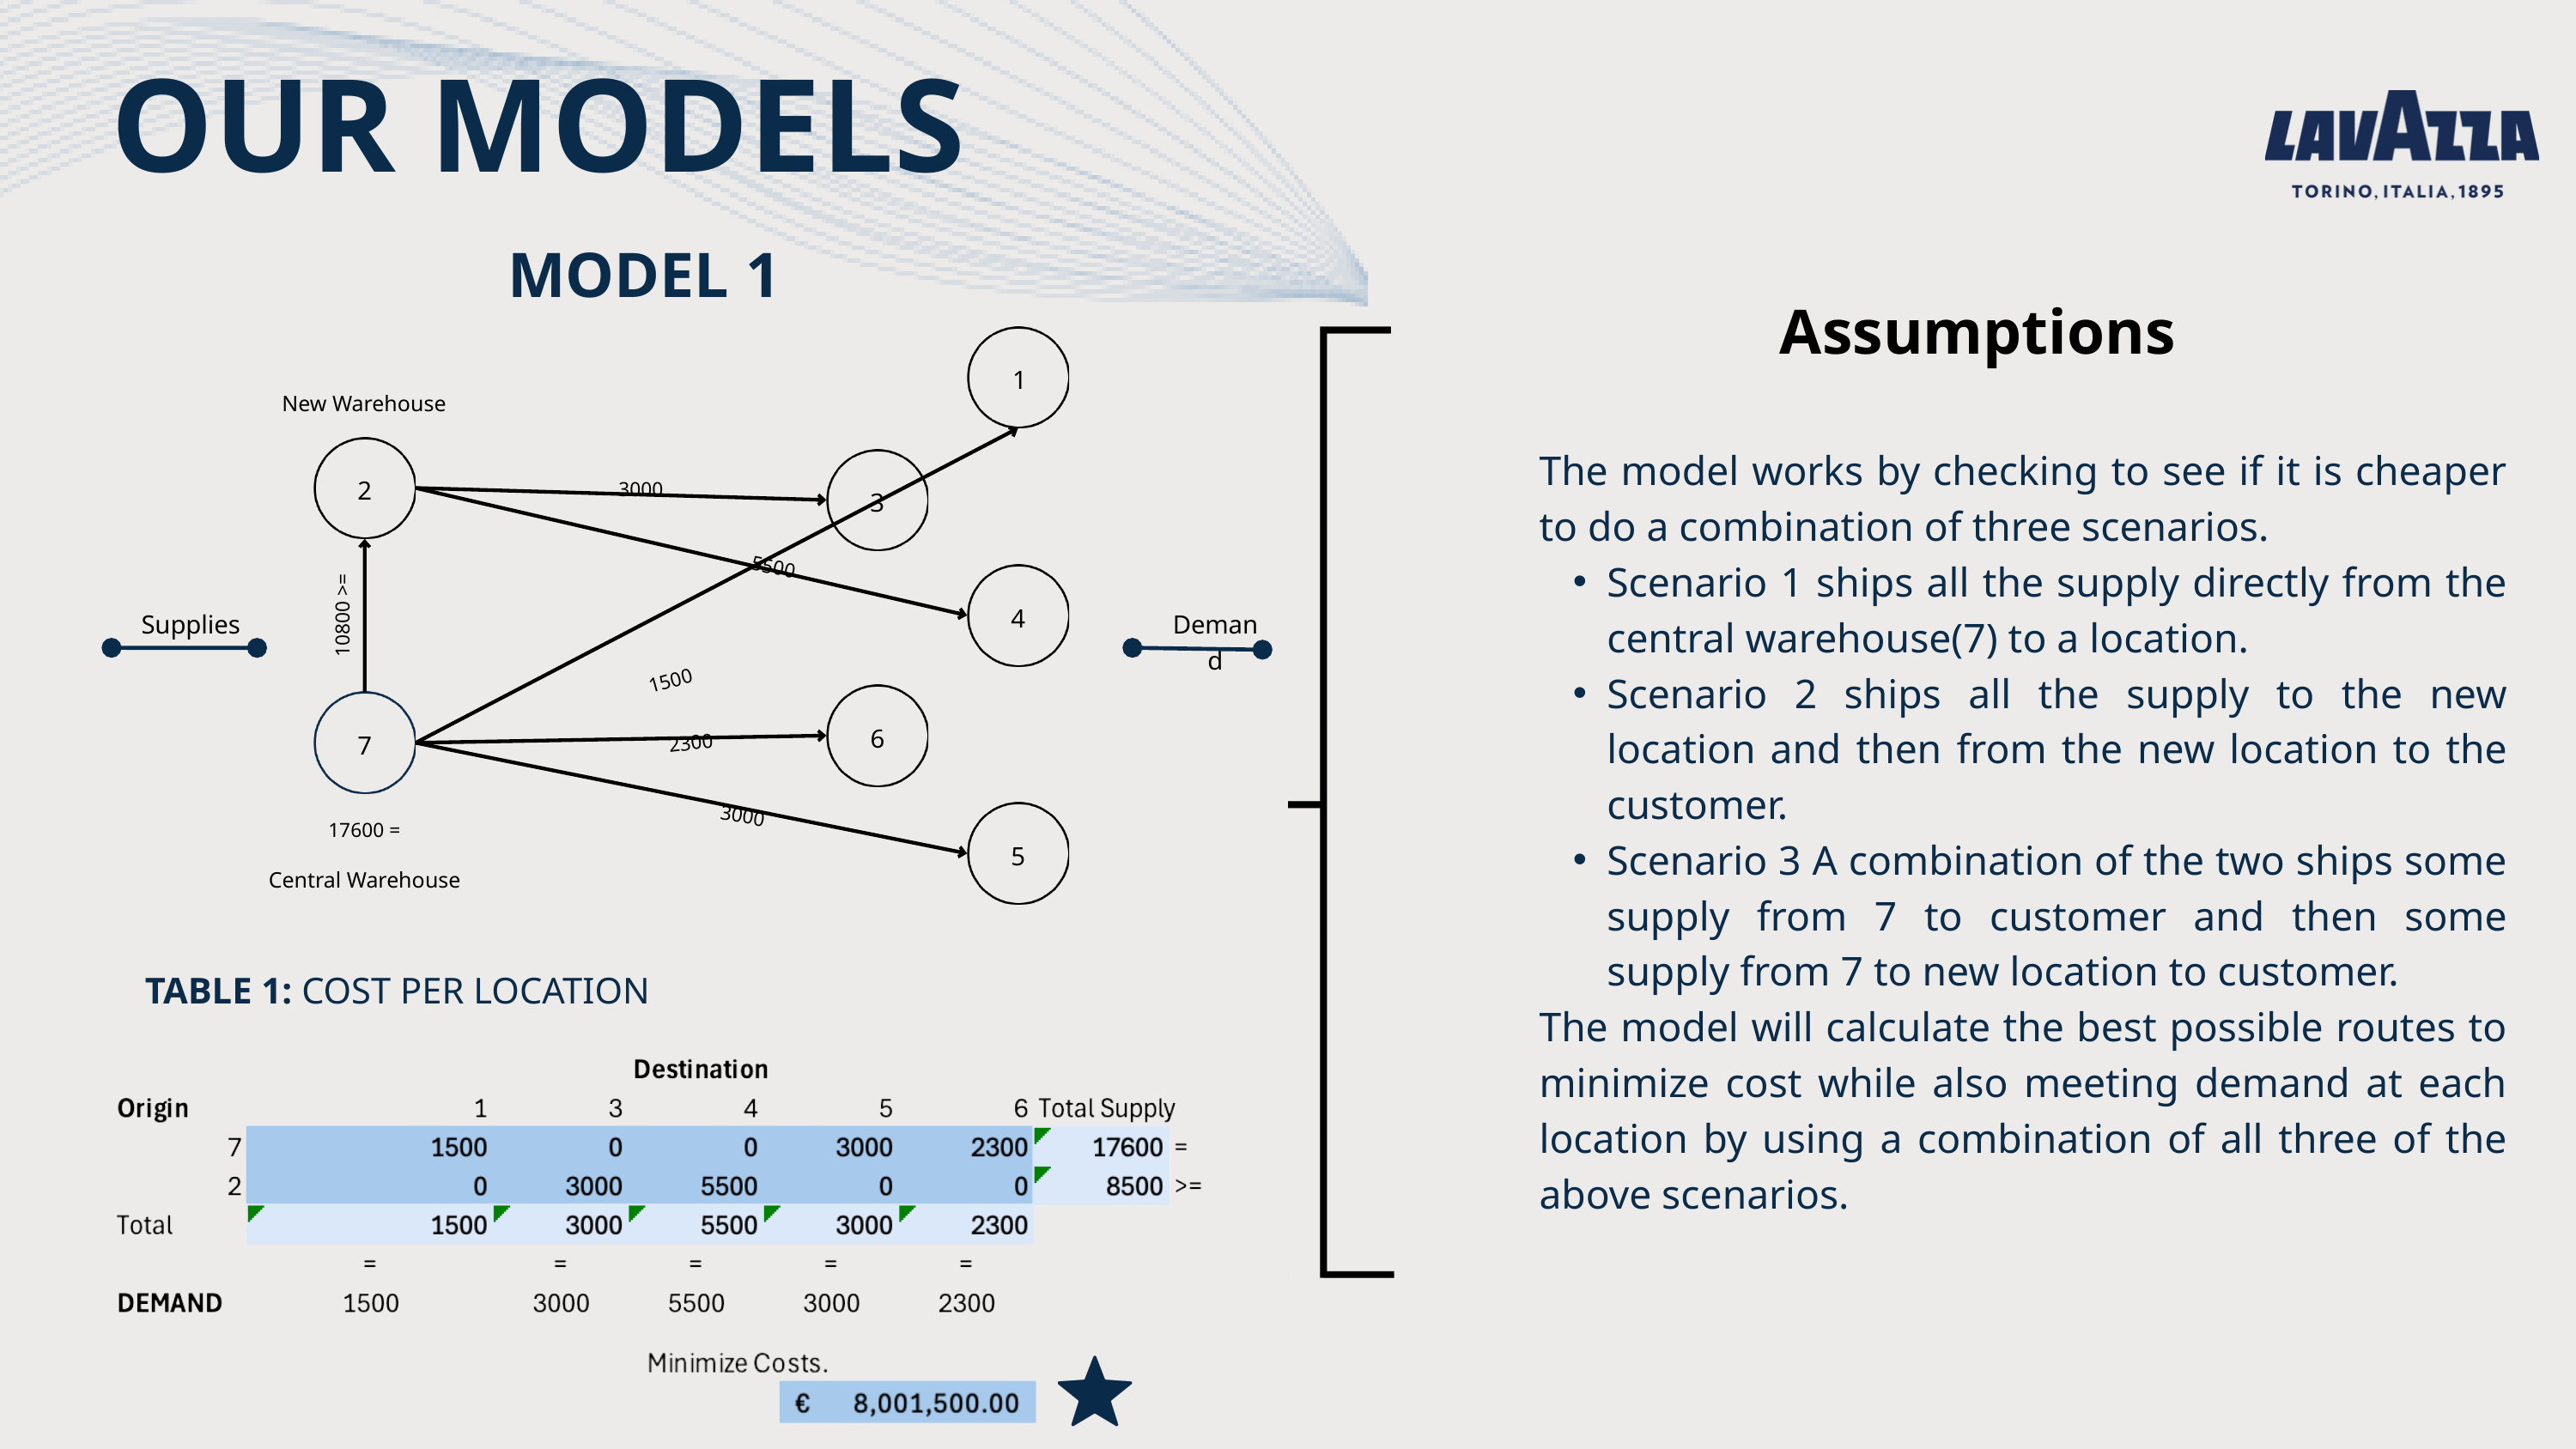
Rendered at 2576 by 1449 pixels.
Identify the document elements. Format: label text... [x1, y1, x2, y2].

text_box [0, 0, 1369, 373]
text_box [140, 325, 1266, 905]
text_box TABLE 1: COST PER LOCATION [144, 961, 799, 1011]
text_box [1288, 326, 1394, 1278]
text_box [111, 1029, 1211, 1345]
text_box [634, 1345, 1058, 1440]
text_box [2264, 90, 2540, 200]
text_box The model works by checking to see if it is cheaper to do a combination of three scenarios. Scenario 1 ships all the supply directly from the central warehouse(7) to a location. Scenario 2 ships all the supply to the new location and then from the new location to the customer. Scenario 3 A combination of the two ships some supply from 7 to customer and then some supply from 7 to new location to customer. The model will calculate the best possible routes to minimize cost while also meeting demand at each location by using a combination of all three of the above scenarios. [1539, 438, 2508, 1217]
text_box OUR MODELS [111, 49, 1450, 198]
text_box MODEL 1 [507, 222, 823, 310]
text_box [102, 639, 136, 658]
text_box Assumptions [1779, 281, 2177, 367]
text_box [1058, 1355, 1133, 1428]
